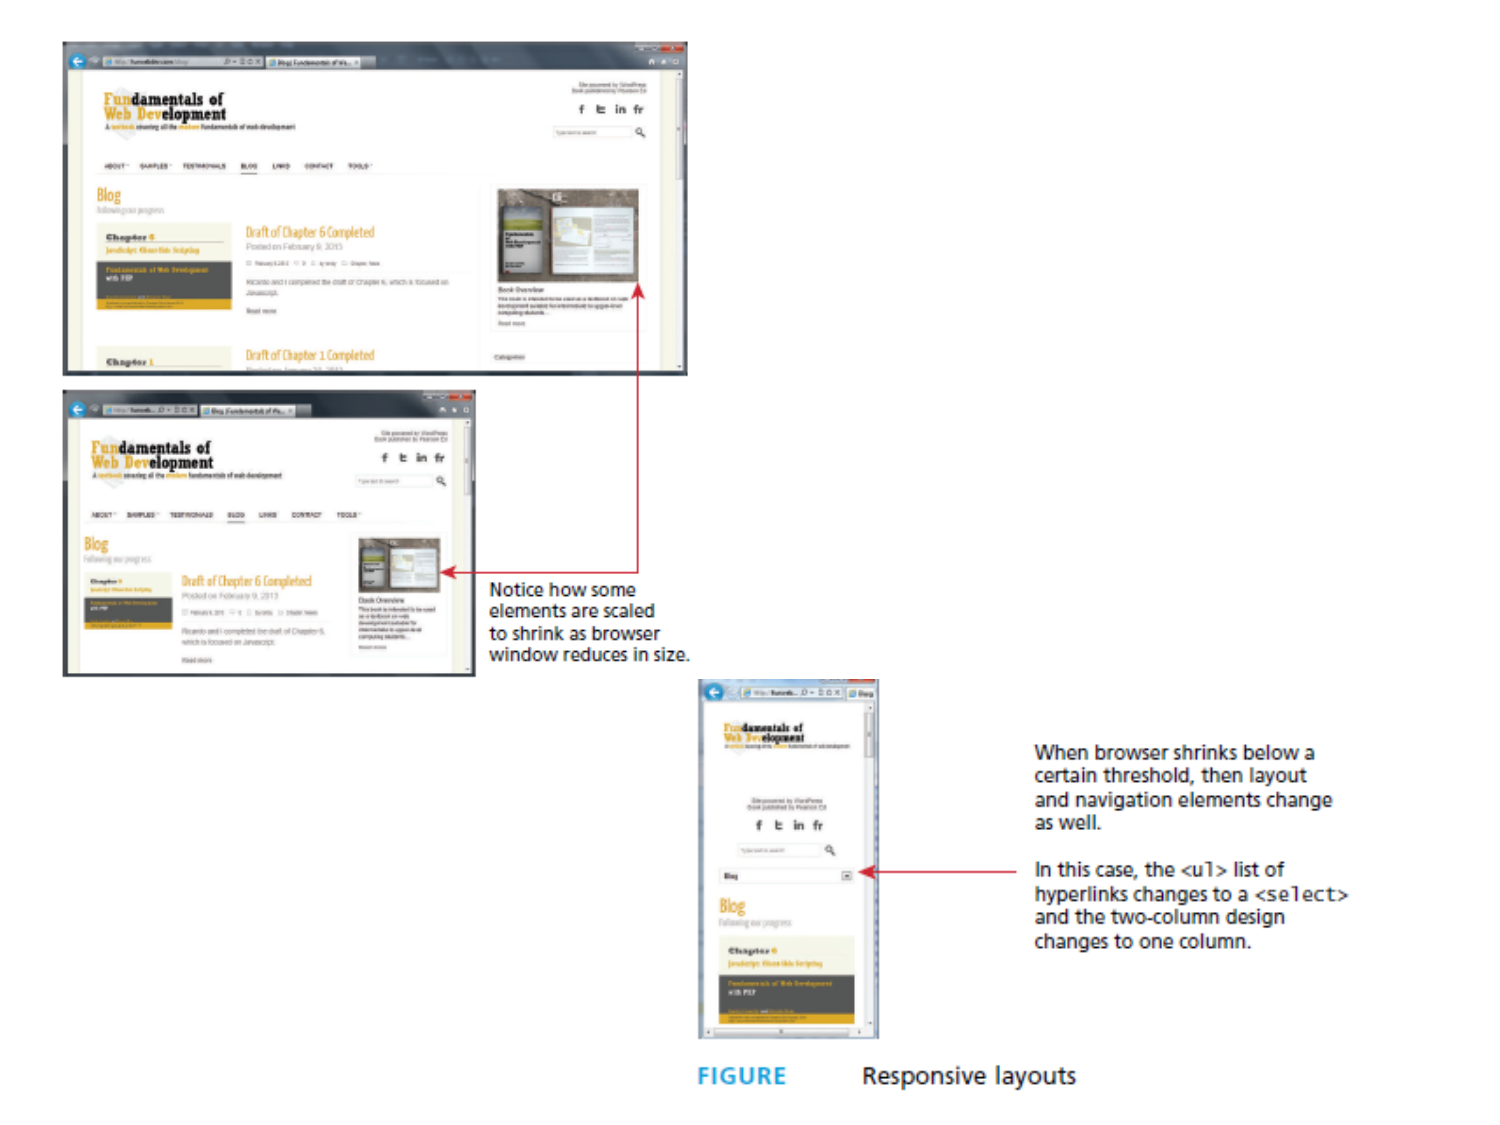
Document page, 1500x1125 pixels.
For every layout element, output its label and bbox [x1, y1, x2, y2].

picture [0, 34, 786, 679]
list [627, 679, 1422, 1096]
